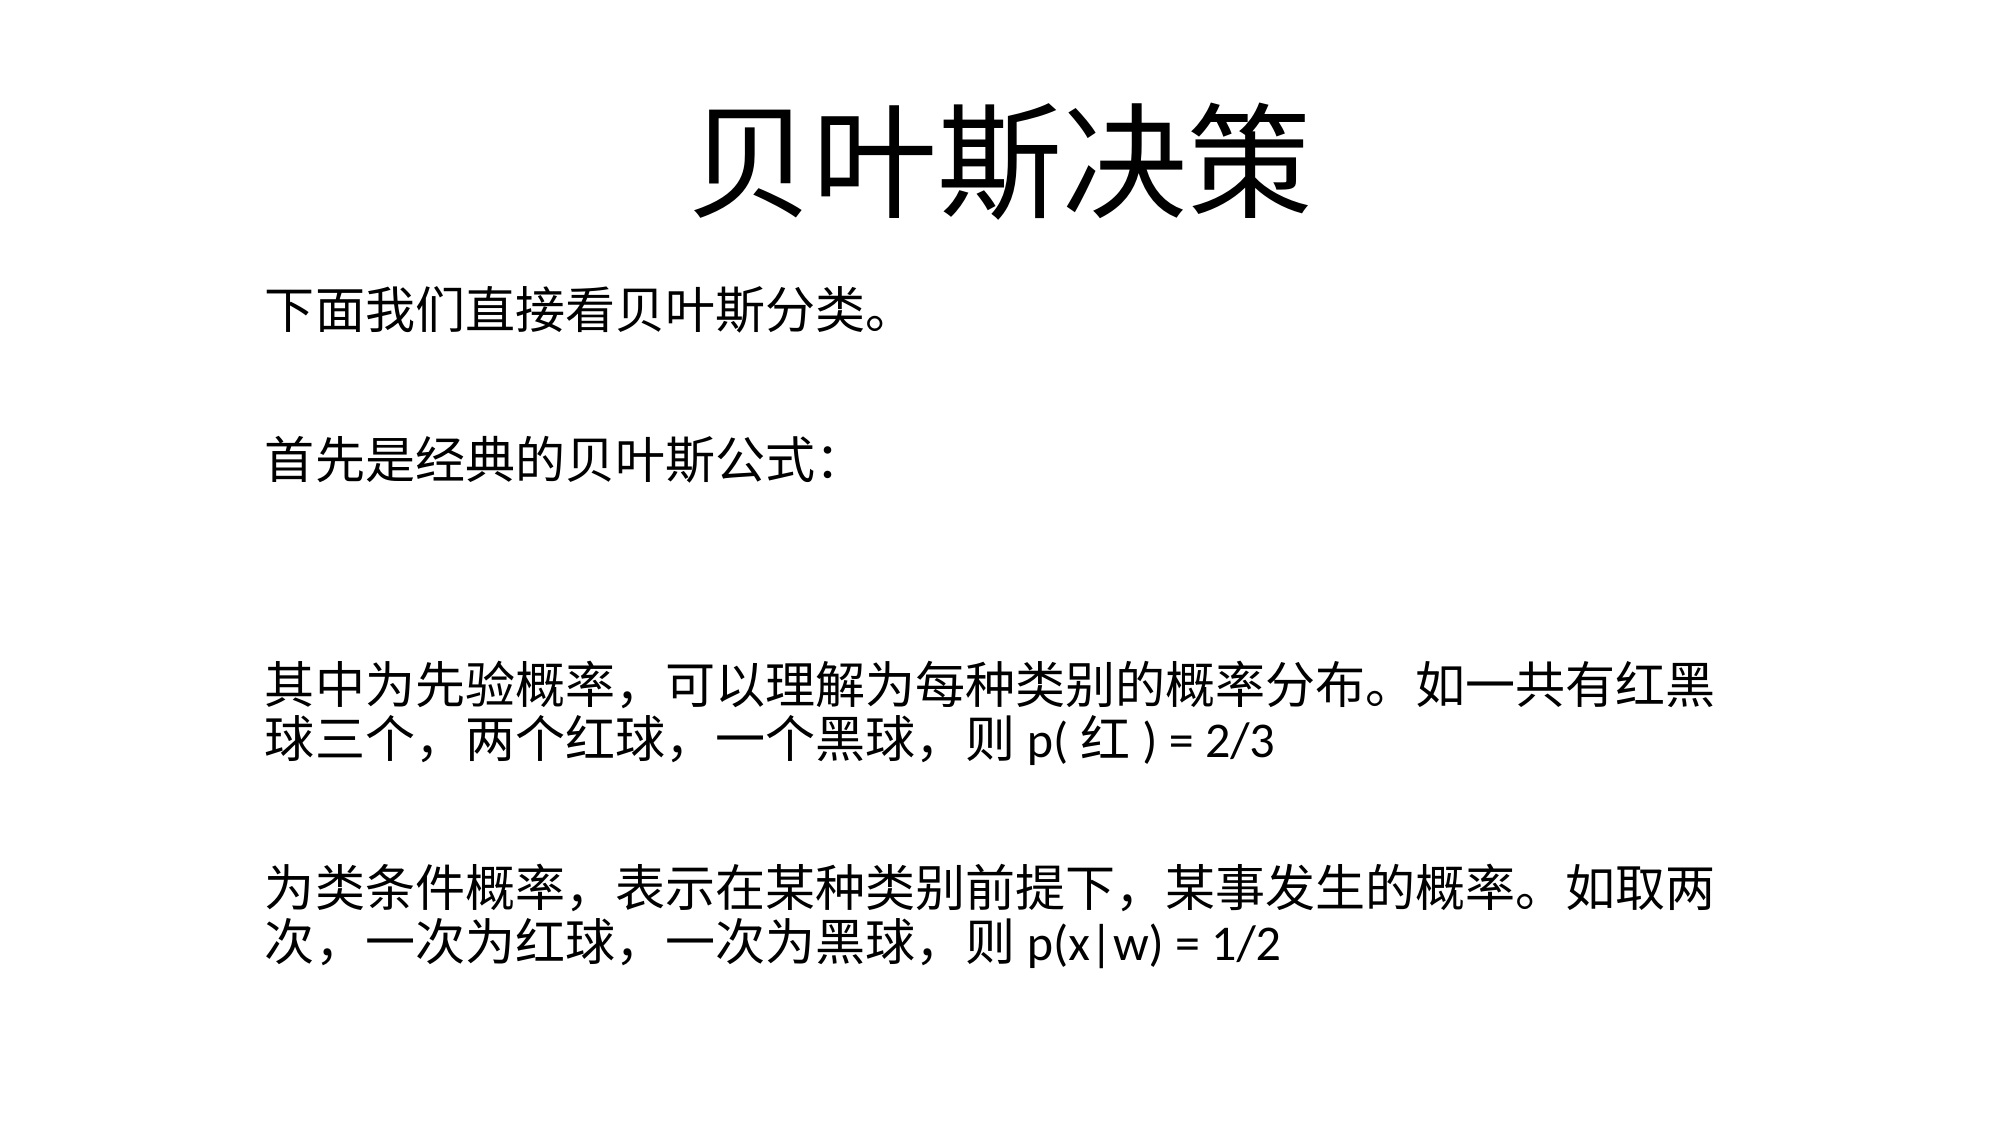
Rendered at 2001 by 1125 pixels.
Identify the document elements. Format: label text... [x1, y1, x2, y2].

title 贝叶斯决策 [249, 73, 1750, 244]
